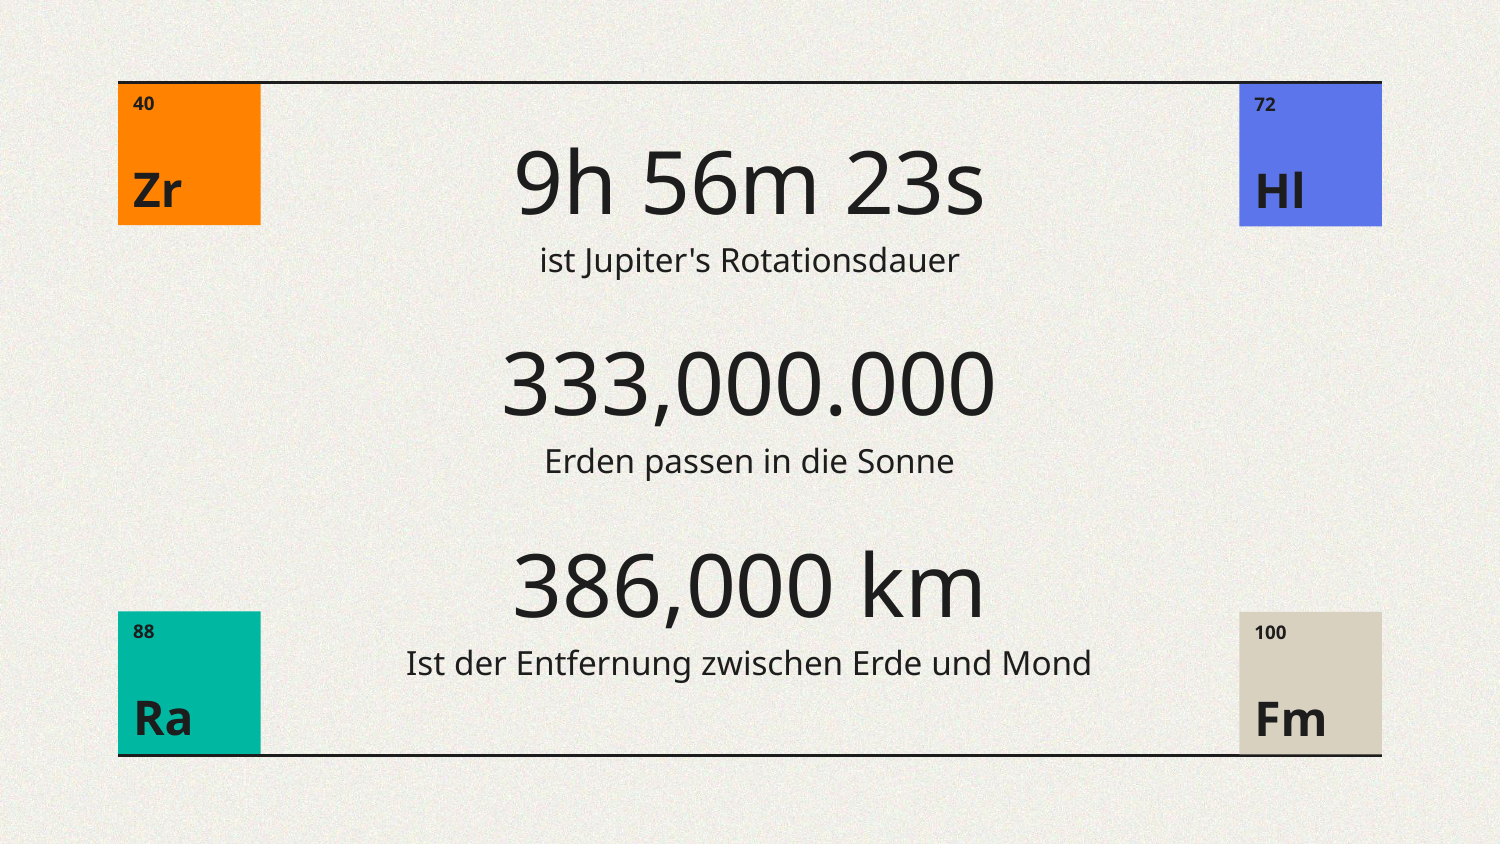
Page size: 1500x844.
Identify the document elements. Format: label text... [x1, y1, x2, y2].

subtitle Erden passen in die Sonne [295, 431, 1205, 490]
subtitle Ist der Entfernung zwischen Erde und Mond [295, 632, 1205, 692]
title 9h 56m 23s [295, 126, 1205, 230]
text_box 40 Zr [118, 90, 261, 226]
picture [0, 0, 1500, 844]
text_box 88 Ra [118, 611, 261, 754]
text_box 100 Fm [1239, 611, 1382, 754]
title 333,000.000 [295, 327, 1205, 431]
title 386,000 km [295, 528, 1205, 632]
subtitle ist Jupiter's Rotationsdauer [295, 230, 1205, 289]
text_box 72 Hl [1239, 90, 1382, 227]
